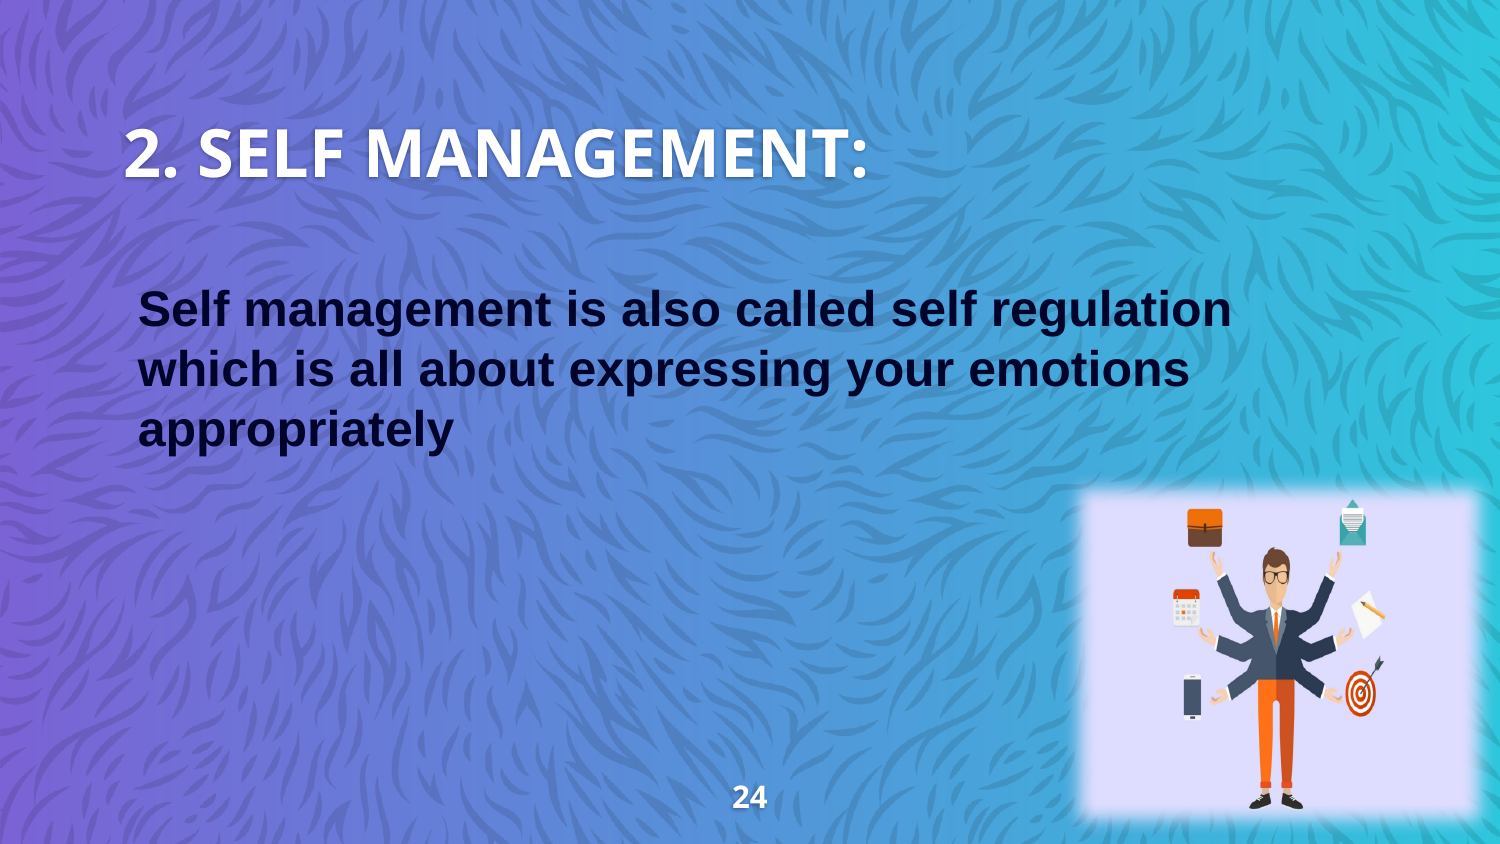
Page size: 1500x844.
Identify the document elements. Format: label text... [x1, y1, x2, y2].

picture [0, 0, 1500, 844]
slide_number 24 [705, 766, 795, 832]
text_box Self management is also called self regulation which is all about expressing your emotions appropriately [123, 268, 1432, 464]
title 2. SELF MANAGEMENT: [123, 59, 894, 192]
